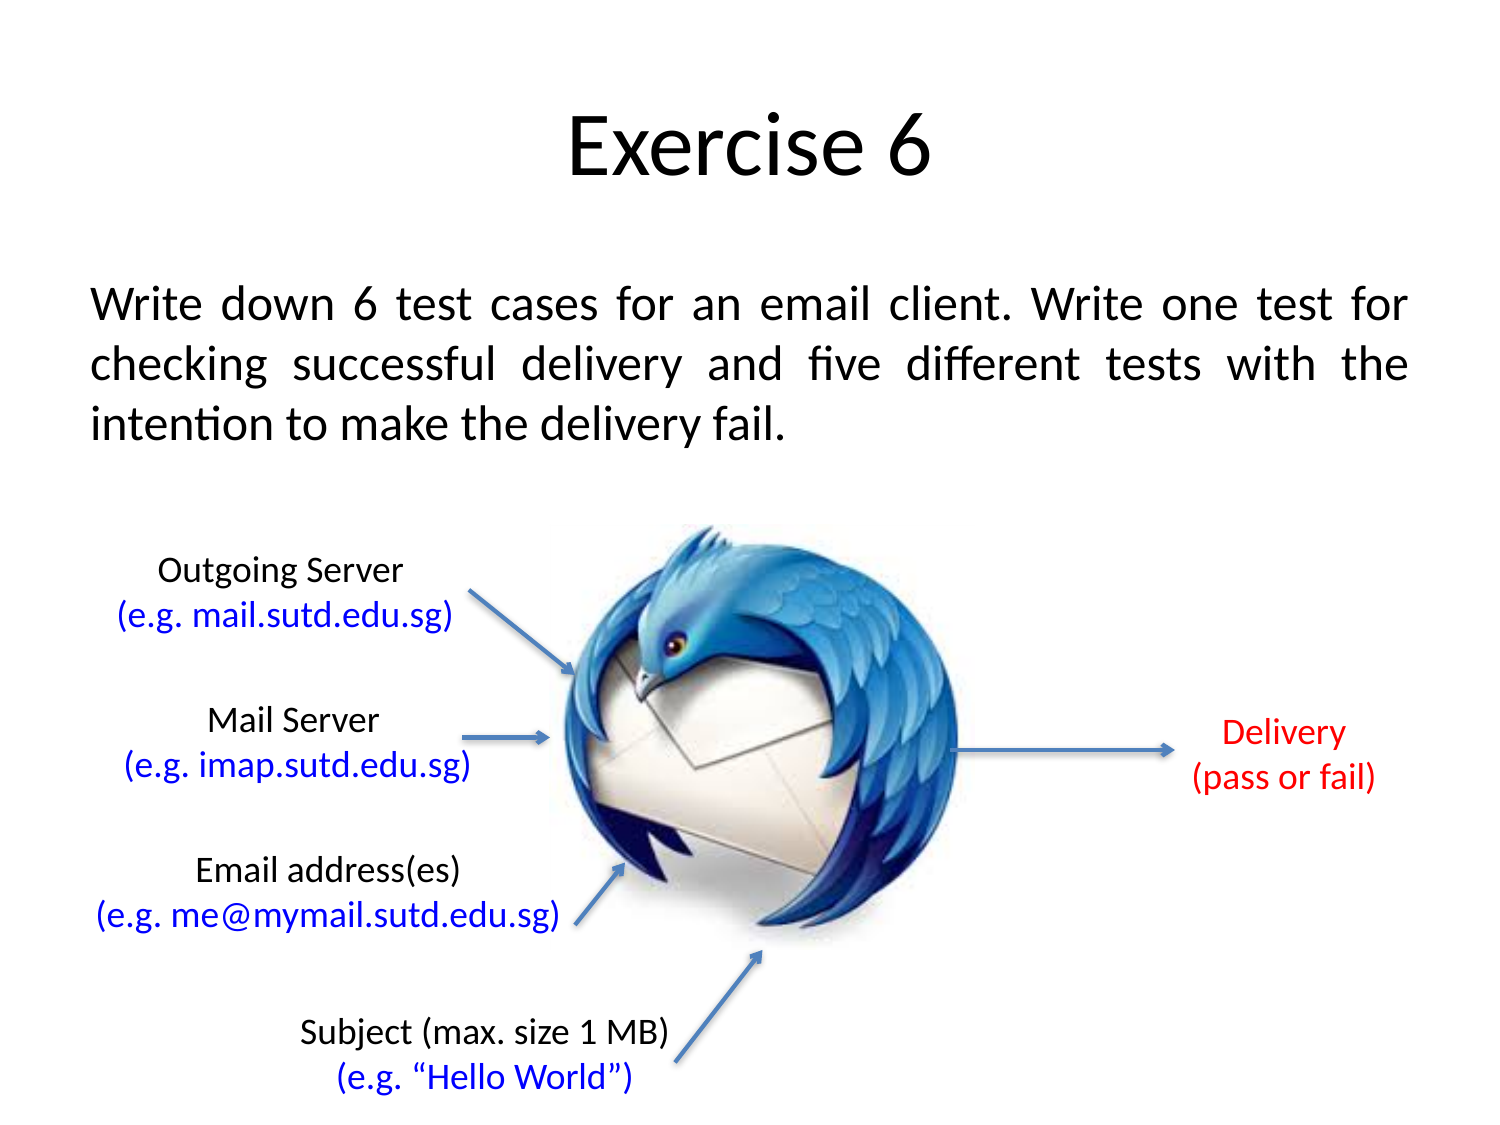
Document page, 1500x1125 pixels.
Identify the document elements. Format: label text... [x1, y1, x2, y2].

text_box Email address(es) (e.g. me@mymail.sutd.edu.sg) [80, 837, 544, 943]
list Write down 6 test cases for an email client. Write one test for checking successful delivery and five different tests with the intention to make the delivery fail. [75, 262, 1425, 1005]
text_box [470, 590, 576, 676]
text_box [674, 949, 763, 1063]
picture [549, 524, 976, 951]
title Exercise 6 [75, 45, 1425, 233]
text_box Outgoing Server (e.g. mail.sutd.edu.sg) [101, 537, 469, 643]
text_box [574, 862, 626, 926]
text_box Mail Server (e.g. imap.sutd.edu.sg) [108, 687, 487, 793]
text_box Subject (max. size 1 MB) (e.g. “Hello World”) [285, 999, 685, 1105]
text_box Delivery (pass or fail) [1176, 699, 1392, 805]
